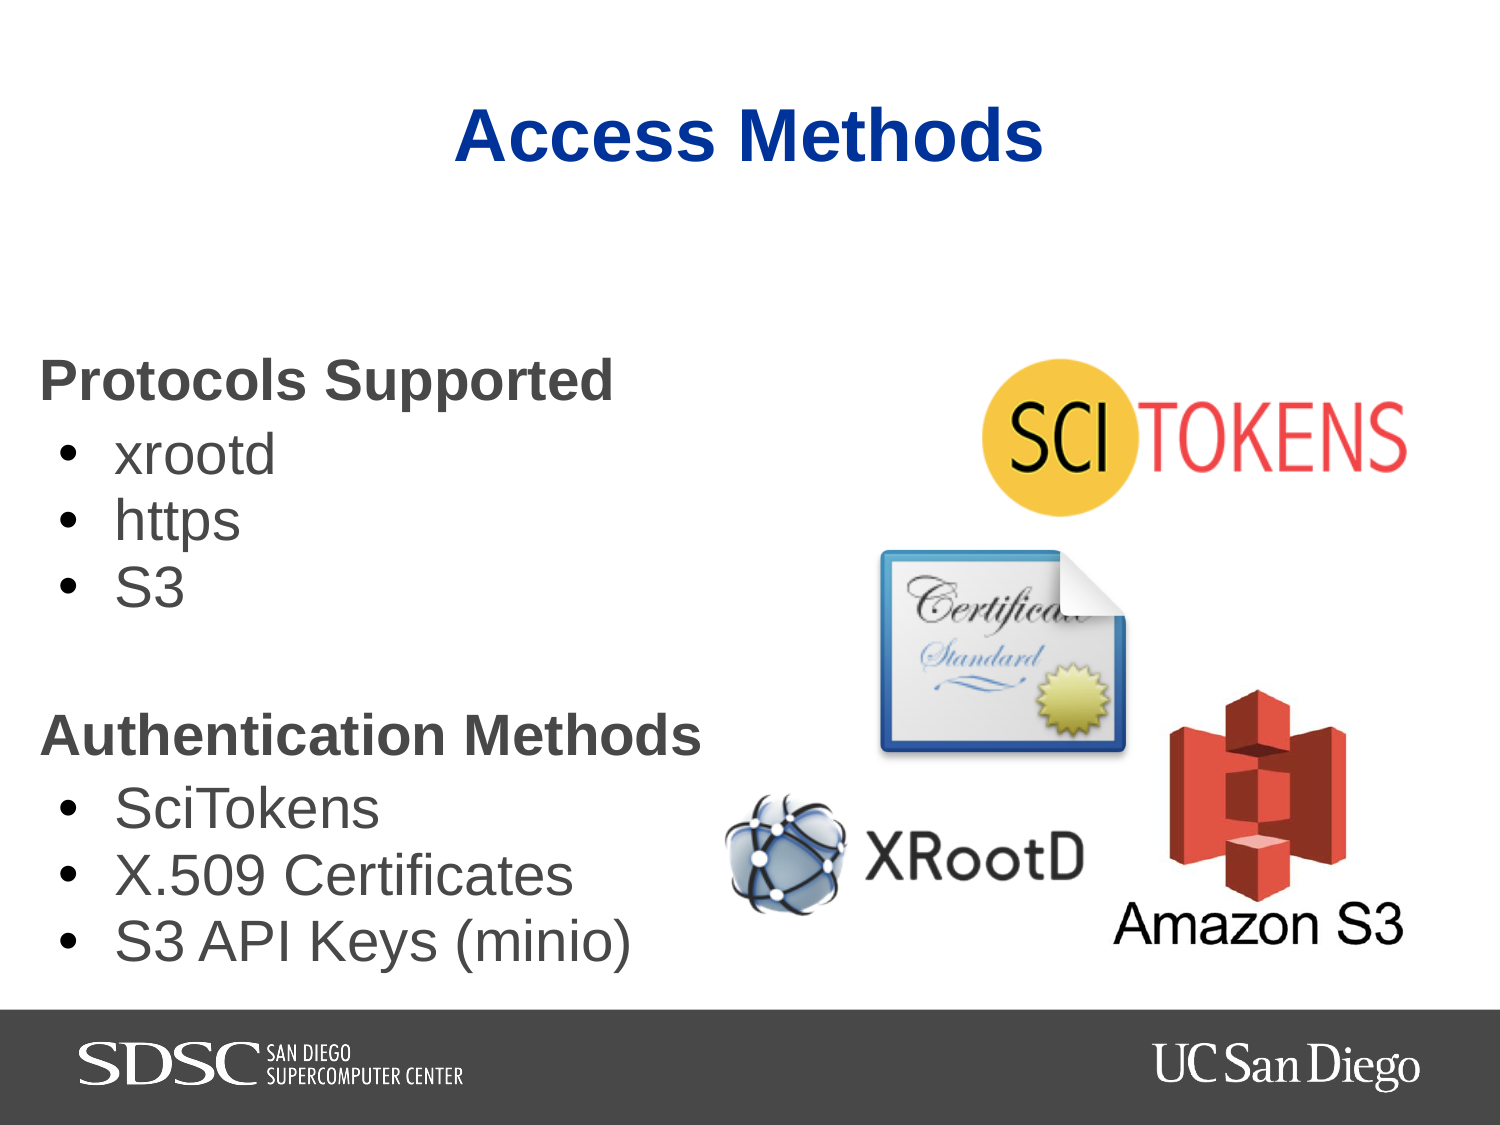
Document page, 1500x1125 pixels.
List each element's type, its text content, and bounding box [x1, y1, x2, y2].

title Access Methods [24, 50, 1475, 221]
list Protocols Supported xrootd https S3 Authentication Methods SciTokens X.509 Certificates S3 API Keys (minio) [24, 262, 1475, 975]
picture [77, 1040, 466, 1086]
picture [1149, 1040, 1422, 1095]
picture [722, 336, 1466, 967]
